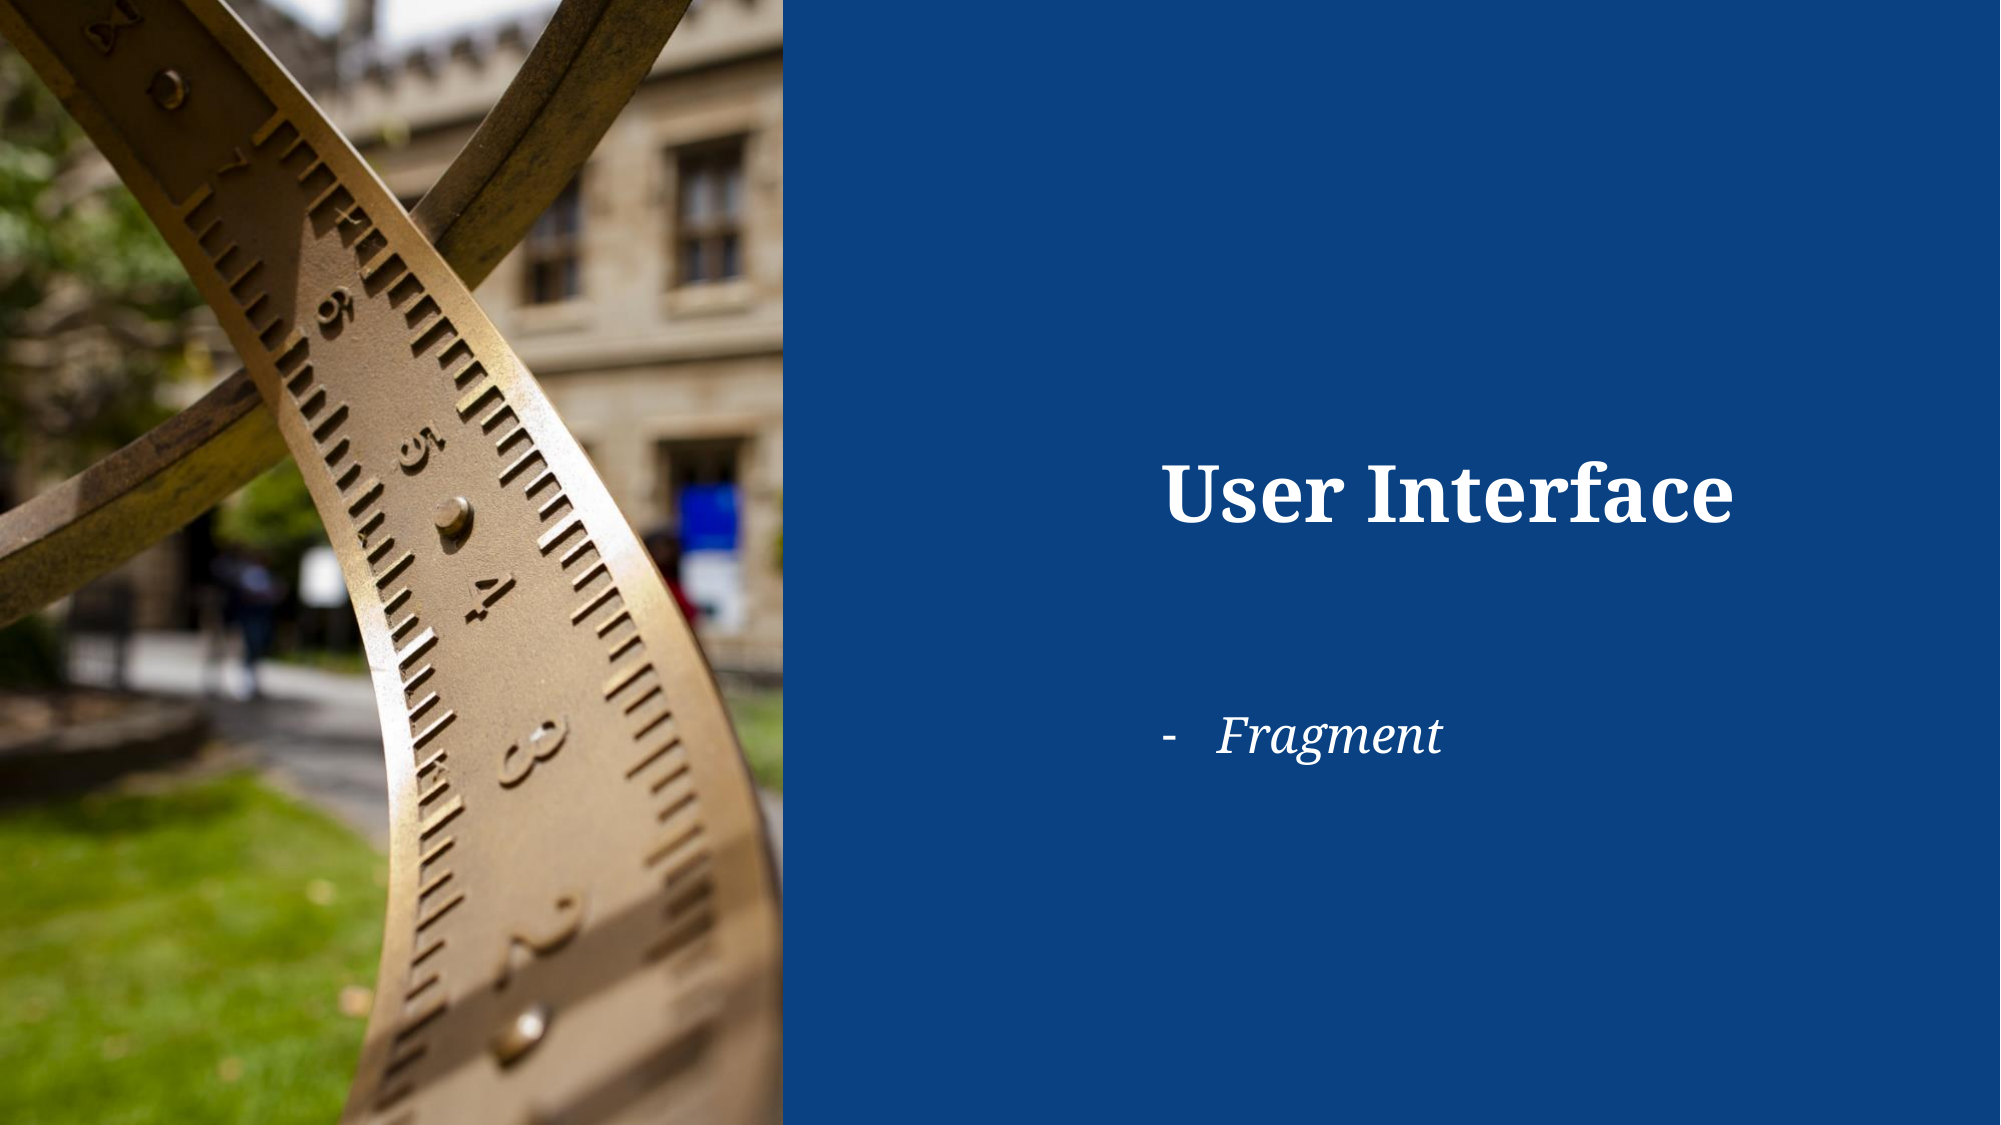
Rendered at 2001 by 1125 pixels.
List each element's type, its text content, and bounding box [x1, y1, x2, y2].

picture [0, 0, 1073, 1125]
subtitle User Interface Fragment [1073, 0, 2000, 1125]
